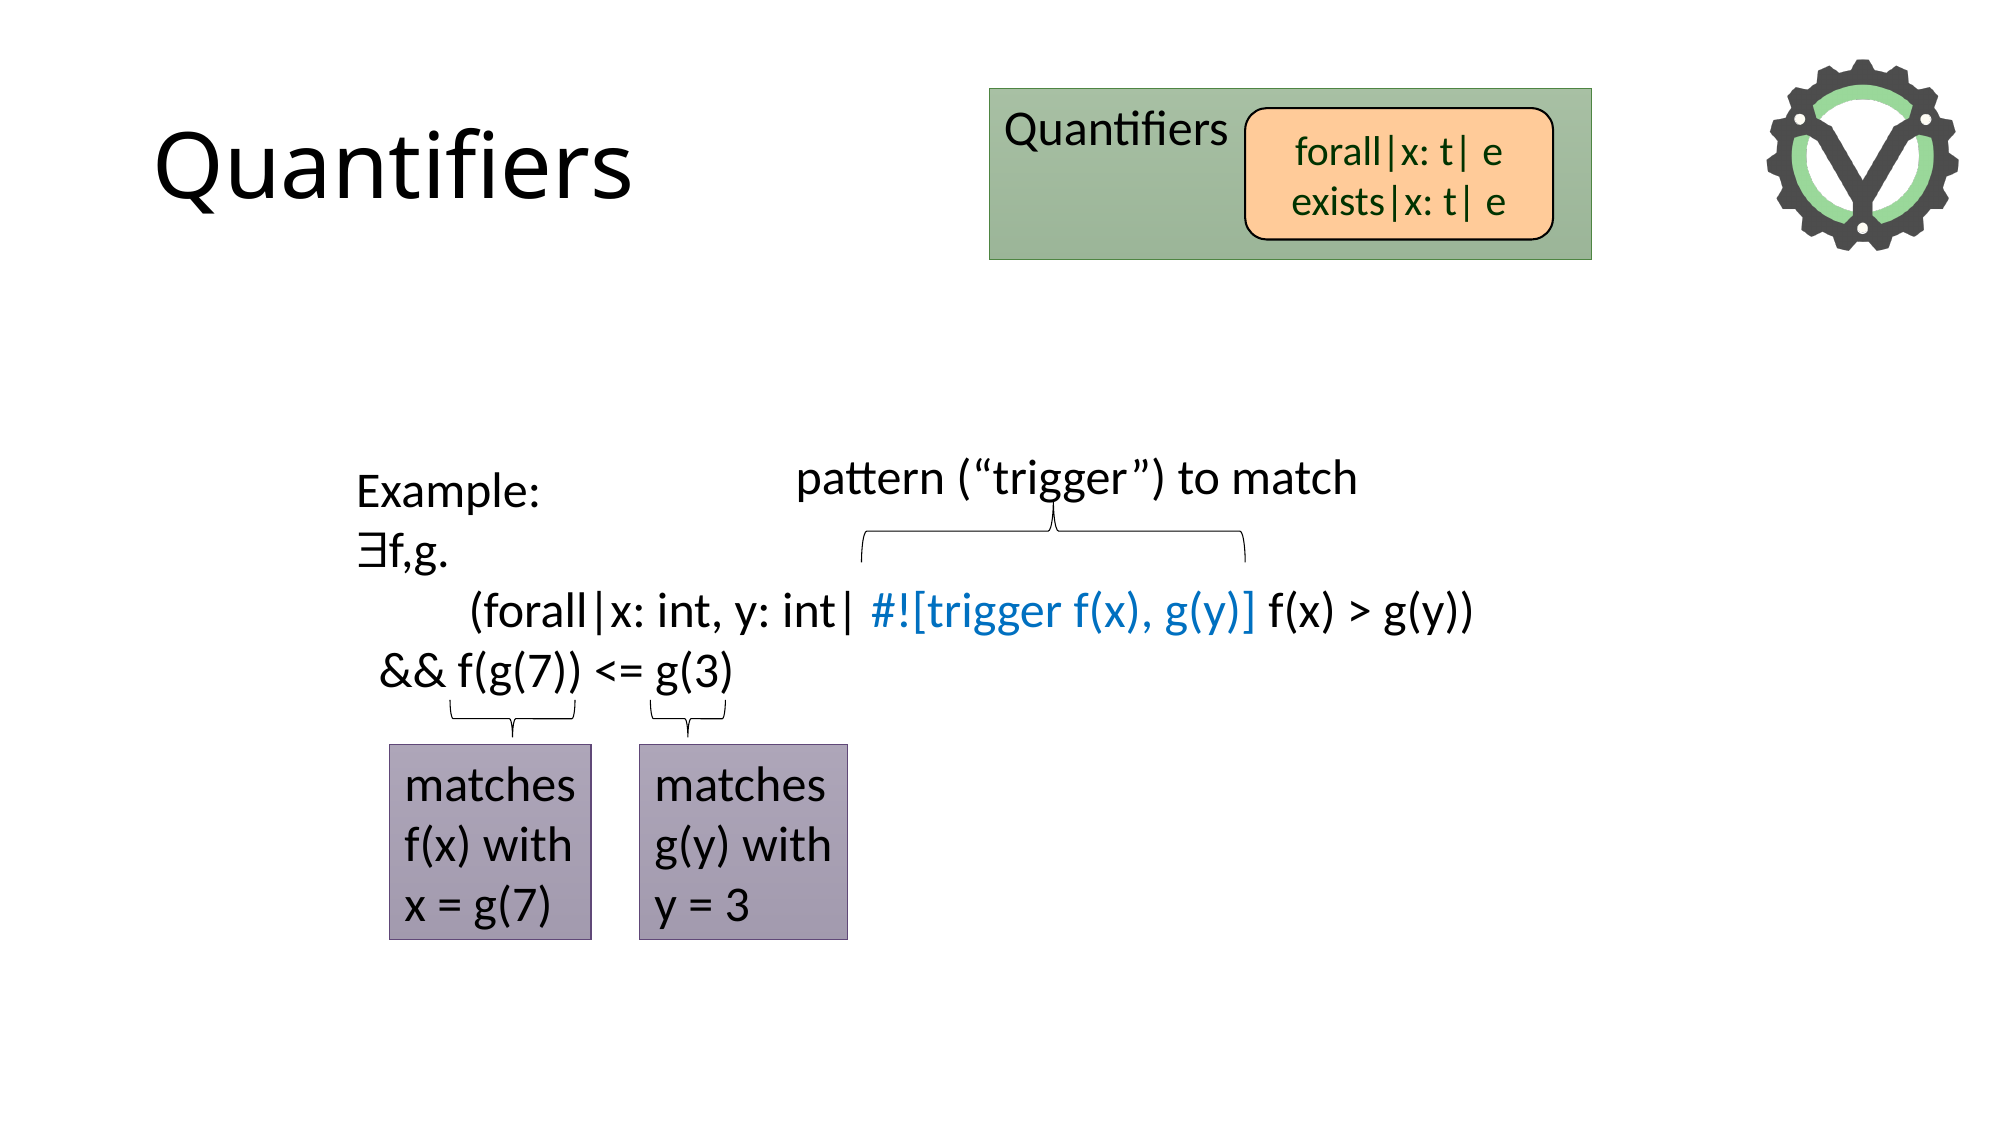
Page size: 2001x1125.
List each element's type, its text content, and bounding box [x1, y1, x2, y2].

text_box matches g(y) with y = 3 [639, 744, 848, 940]
title Quantifiers [137, 59, 1742, 278]
text_box Example: f,g. (forall|x: int, y: int| #![trigger f(x), g(y)] f(x) > g(y)) && f(g(7)) <= g(3) [341, 449, 1491, 705]
picture [1766, 59, 1959, 252]
text_box [860, 512, 1246, 563]
text_box pattern (“trigger”) to match [780, 437, 1374, 512]
text_box matches f(x) with x = g(7) [389, 744, 592, 940]
text_box [449, 699, 576, 738]
text_box Quantifiers [989, 88, 1592, 260]
text_box [649, 699, 726, 738]
text_box forall|x: t| e exists|x: t| e [1244, 107, 1555, 241]
